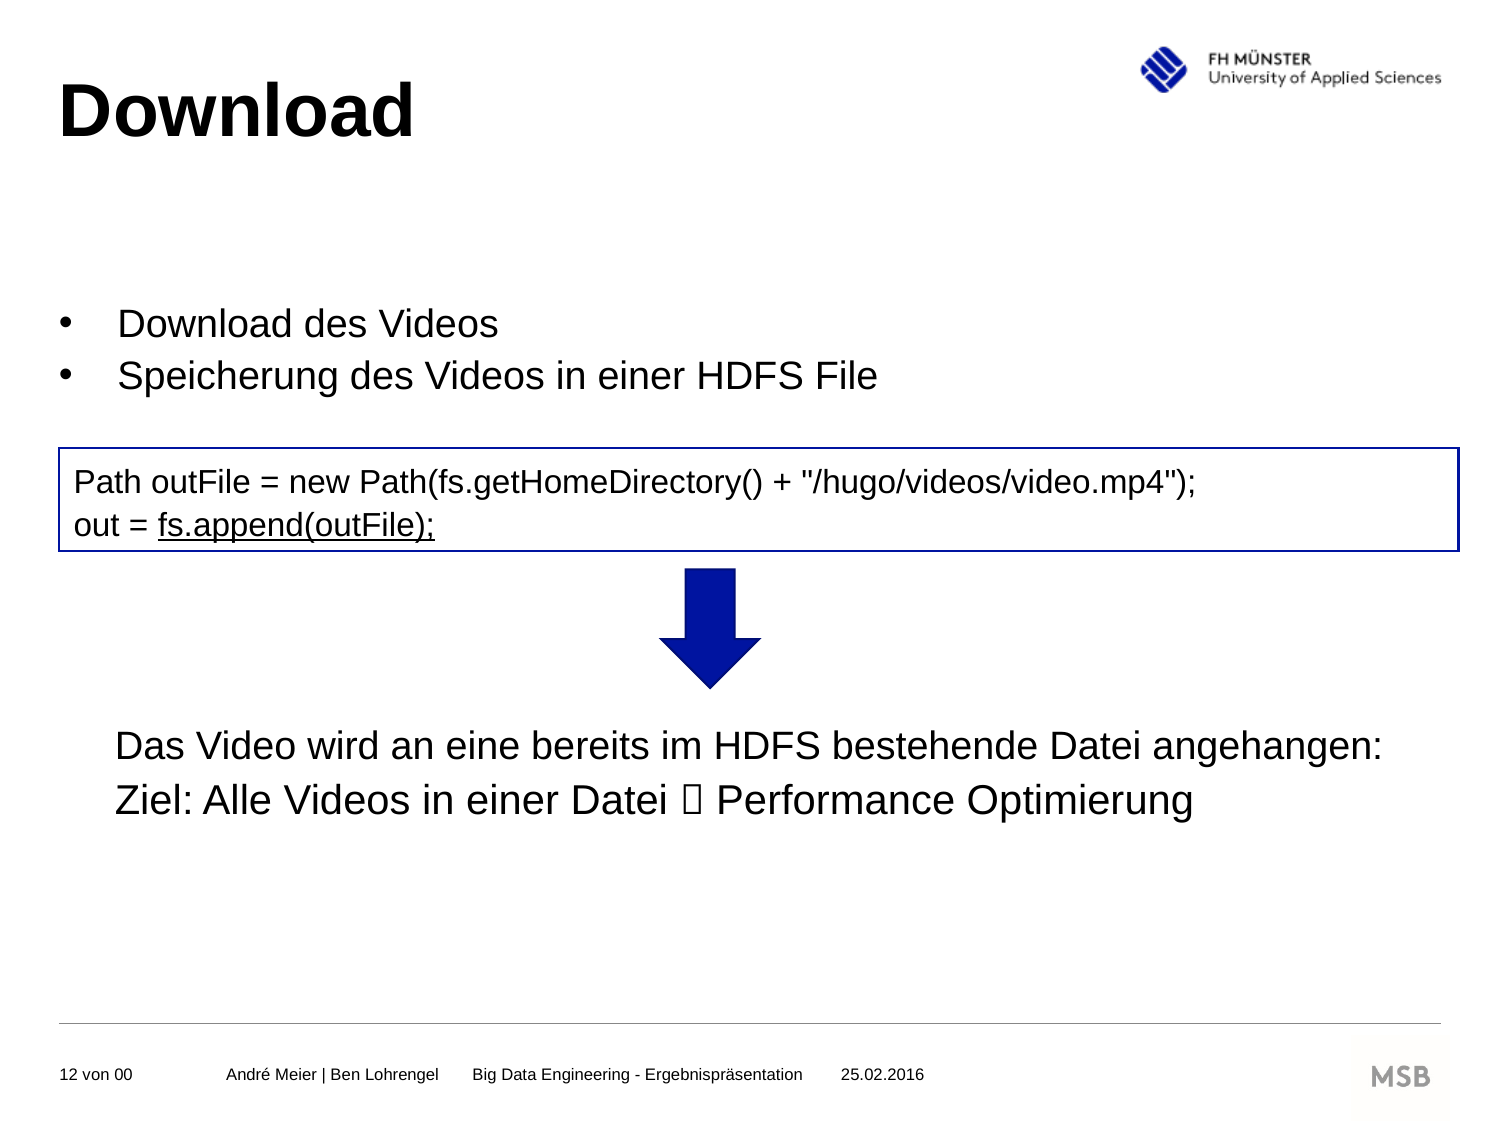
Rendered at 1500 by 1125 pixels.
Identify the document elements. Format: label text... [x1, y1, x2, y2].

text_box Das Video wird an eine bereits im HDFS bestehende Datei angehangen: Ziel: Alle Videos in einer Datei  Performance Optimierung [100, 708, 1418, 830]
text_box [658, 568, 762, 690]
footer André Meier | Ben Lohrengel Big Data Engineering - Ergebnispräsentation 25.02.2016 [226, 1035, 1341, 1085]
title Download [58, 61, 1105, 155]
picture [1351, 1035, 1450, 1121]
text_box Path outFile = new Path(fs.getHomeDirectory() + "/hugo/videos/video.mp4"); out = fs.append(outFile); [58, 447, 1460, 552]
list Download des Videos Speicherung des Videos in einer HDFS File [58, 292, 1442, 447]
